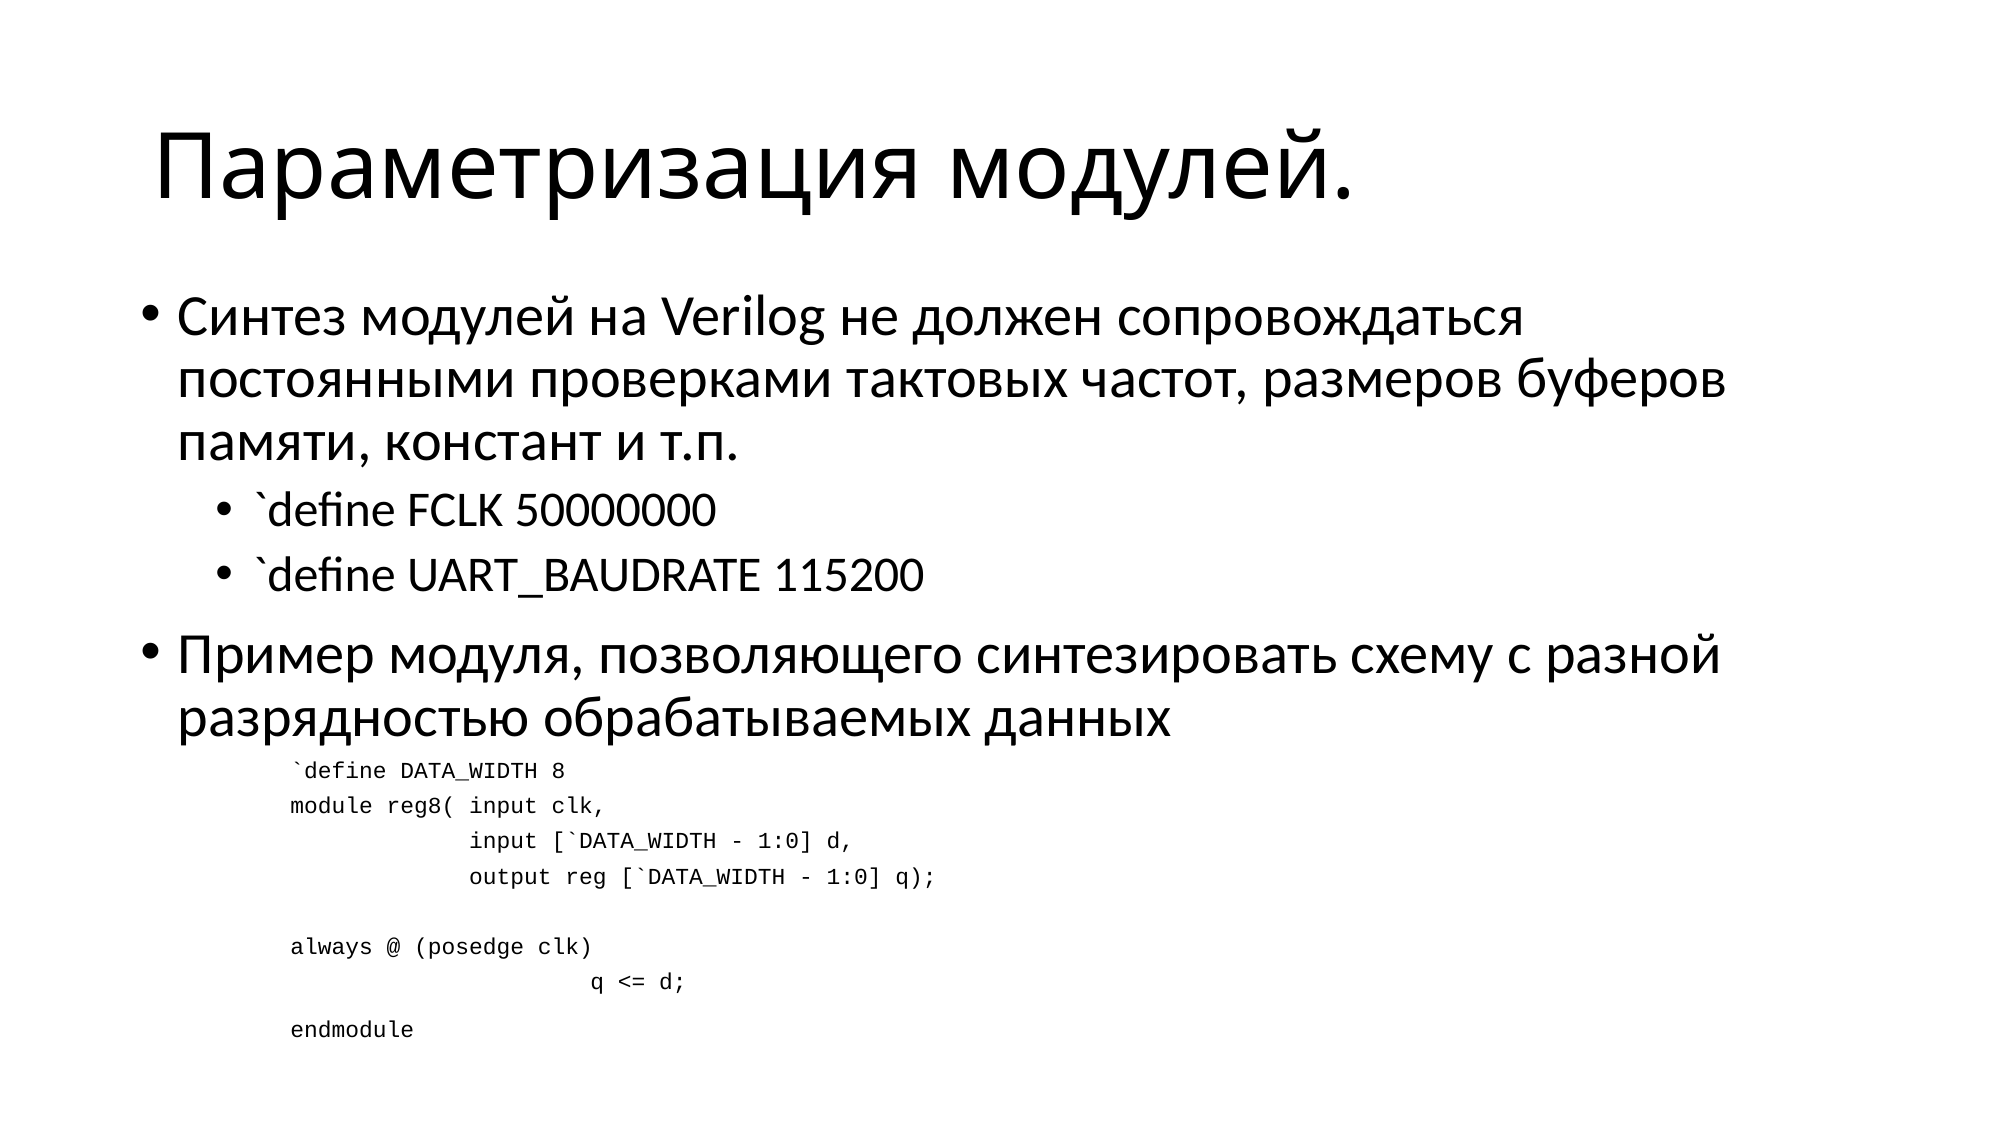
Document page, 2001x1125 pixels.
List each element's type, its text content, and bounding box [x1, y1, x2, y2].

list Синтез модулей на Verilog не должен сопровождаться постоянными проверками тактовых частот, размеров буферов памяти, констант и т.п. `define FCLK 50000000 `define UART_BAUDRATE 115200 Пример модуля, позволяющего синтезировать схему с разной разрядностью обрабатываемых данных `define DATA_WIDTH 8 module reg8( input clk, input [`DATA_WIDTH - 1:0] d, output reg [`DATA_WIDTH - 1:0] q); always @ (posedge clk) q <= d; endmodule [125, 277, 1851, 1069]
title Параметризация модулей. [137, 59, 1863, 278]
